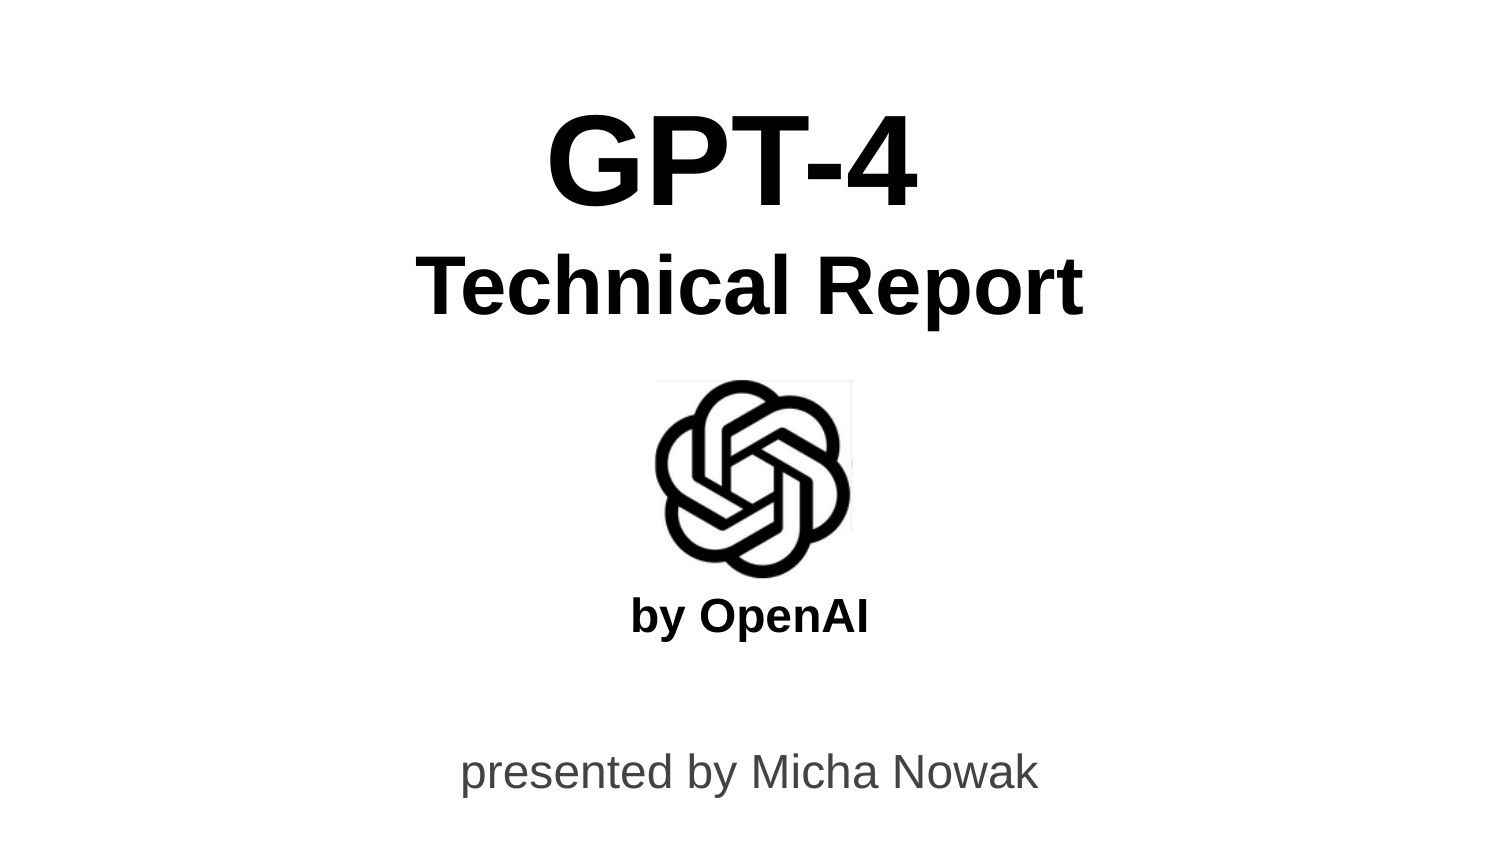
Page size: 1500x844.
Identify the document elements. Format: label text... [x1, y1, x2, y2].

picture [636, 368, 864, 592]
title GPT-4 Technical Report [51, 9, 1449, 347]
text_box presented by Micha Nowak [391, 725, 1109, 844]
text_box by OpenAI [391, 569, 1109, 658]
